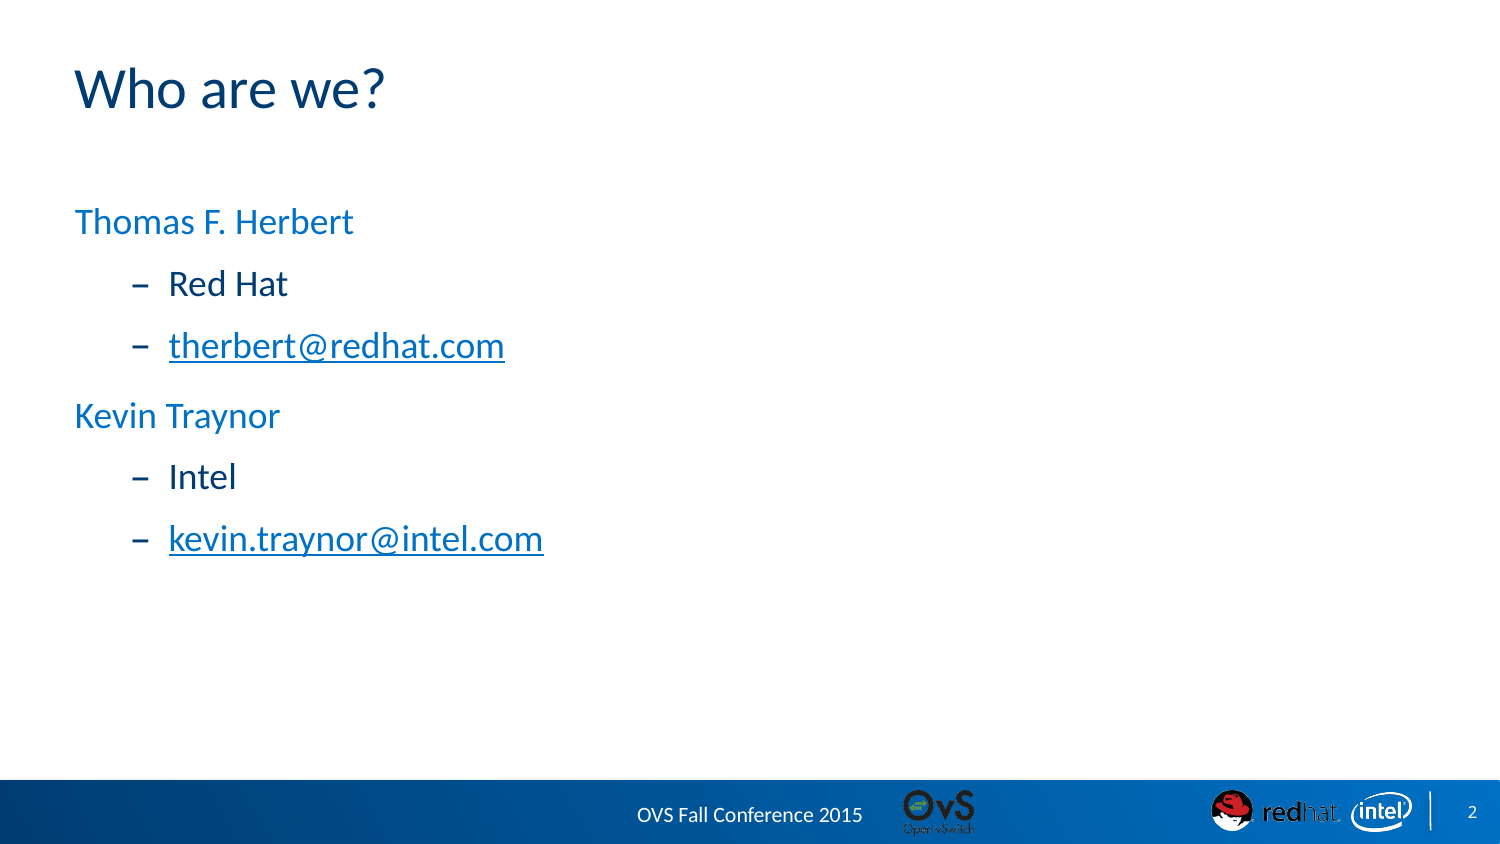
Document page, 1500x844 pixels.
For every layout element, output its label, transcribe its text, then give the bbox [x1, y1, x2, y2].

picture [899, 786, 978, 791]
footer OVS Fall Conference 2015 [496, 791, 1004, 837]
title Who are we? [74, 50, 1425, 194]
slide_number 2 [1127, 791, 1478, 837]
list Thomas F. Herbert Red Hat therbert@redhat.com Kevin Traynor Intel kevin.traynor@intel.com [74, 197, 1425, 760]
picture [1202, 783, 1350, 791]
